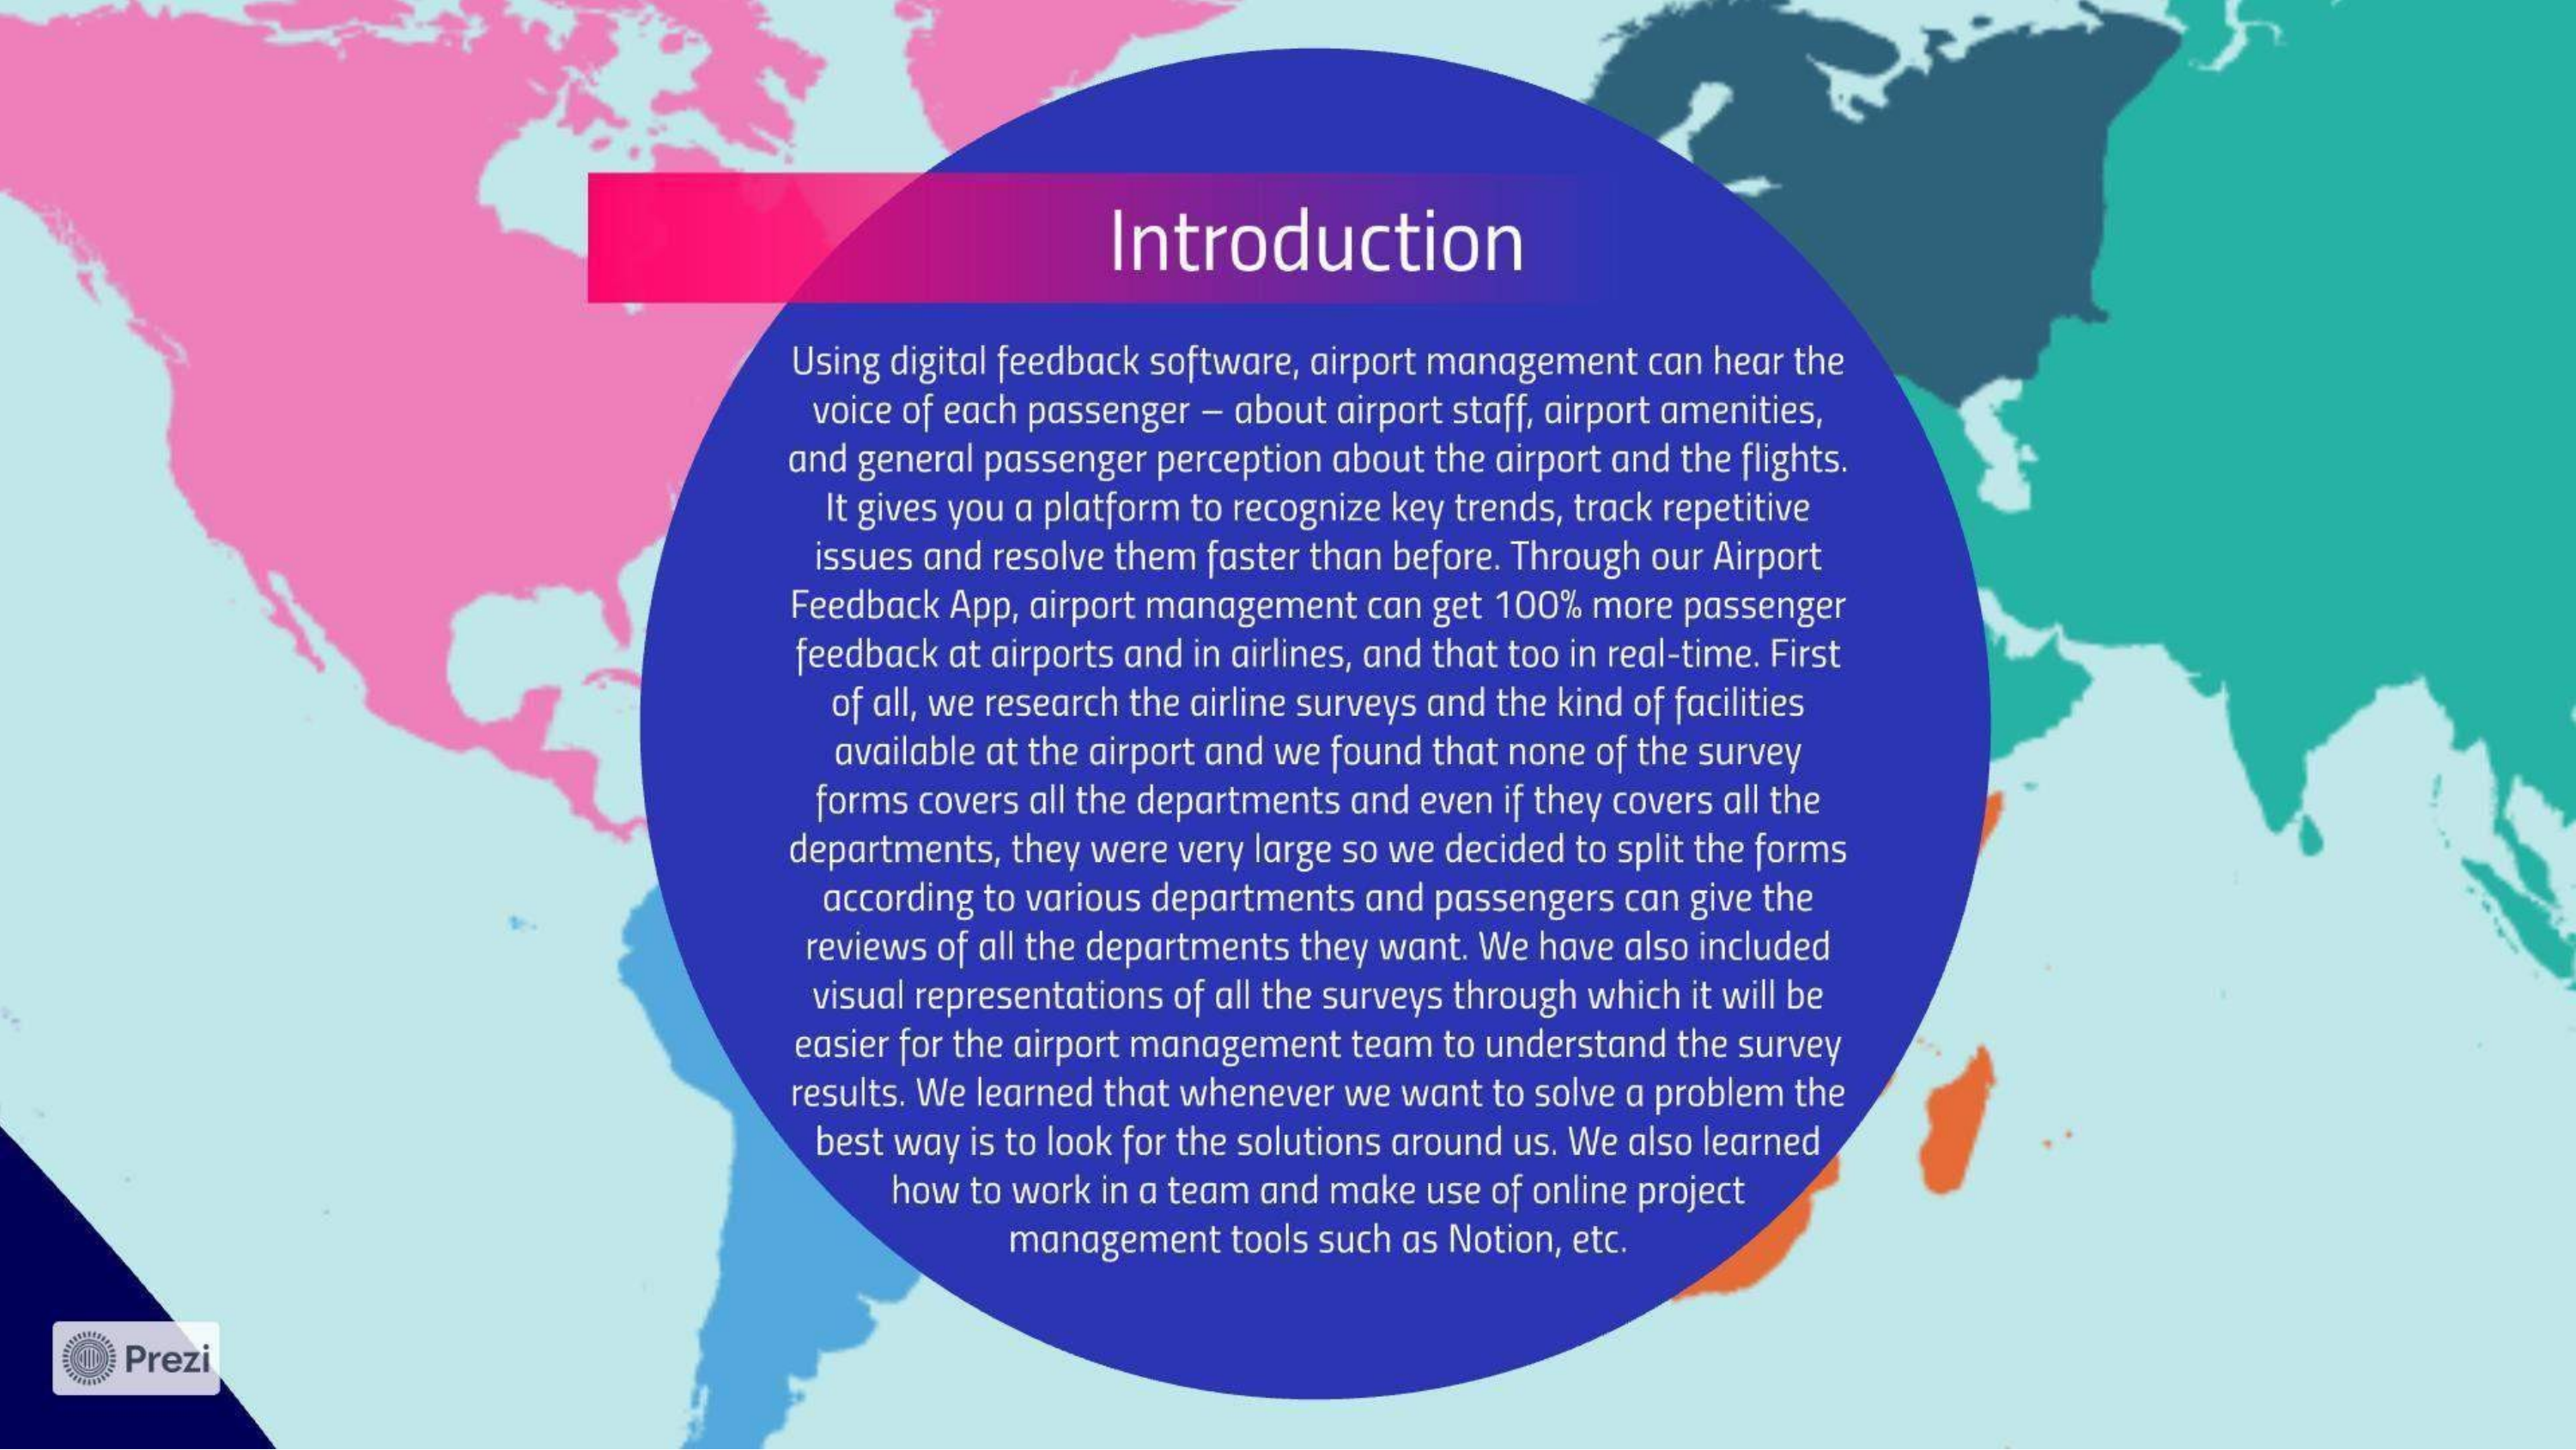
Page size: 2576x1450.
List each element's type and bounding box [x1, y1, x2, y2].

text_box [0, 0, 2576, 1449]
